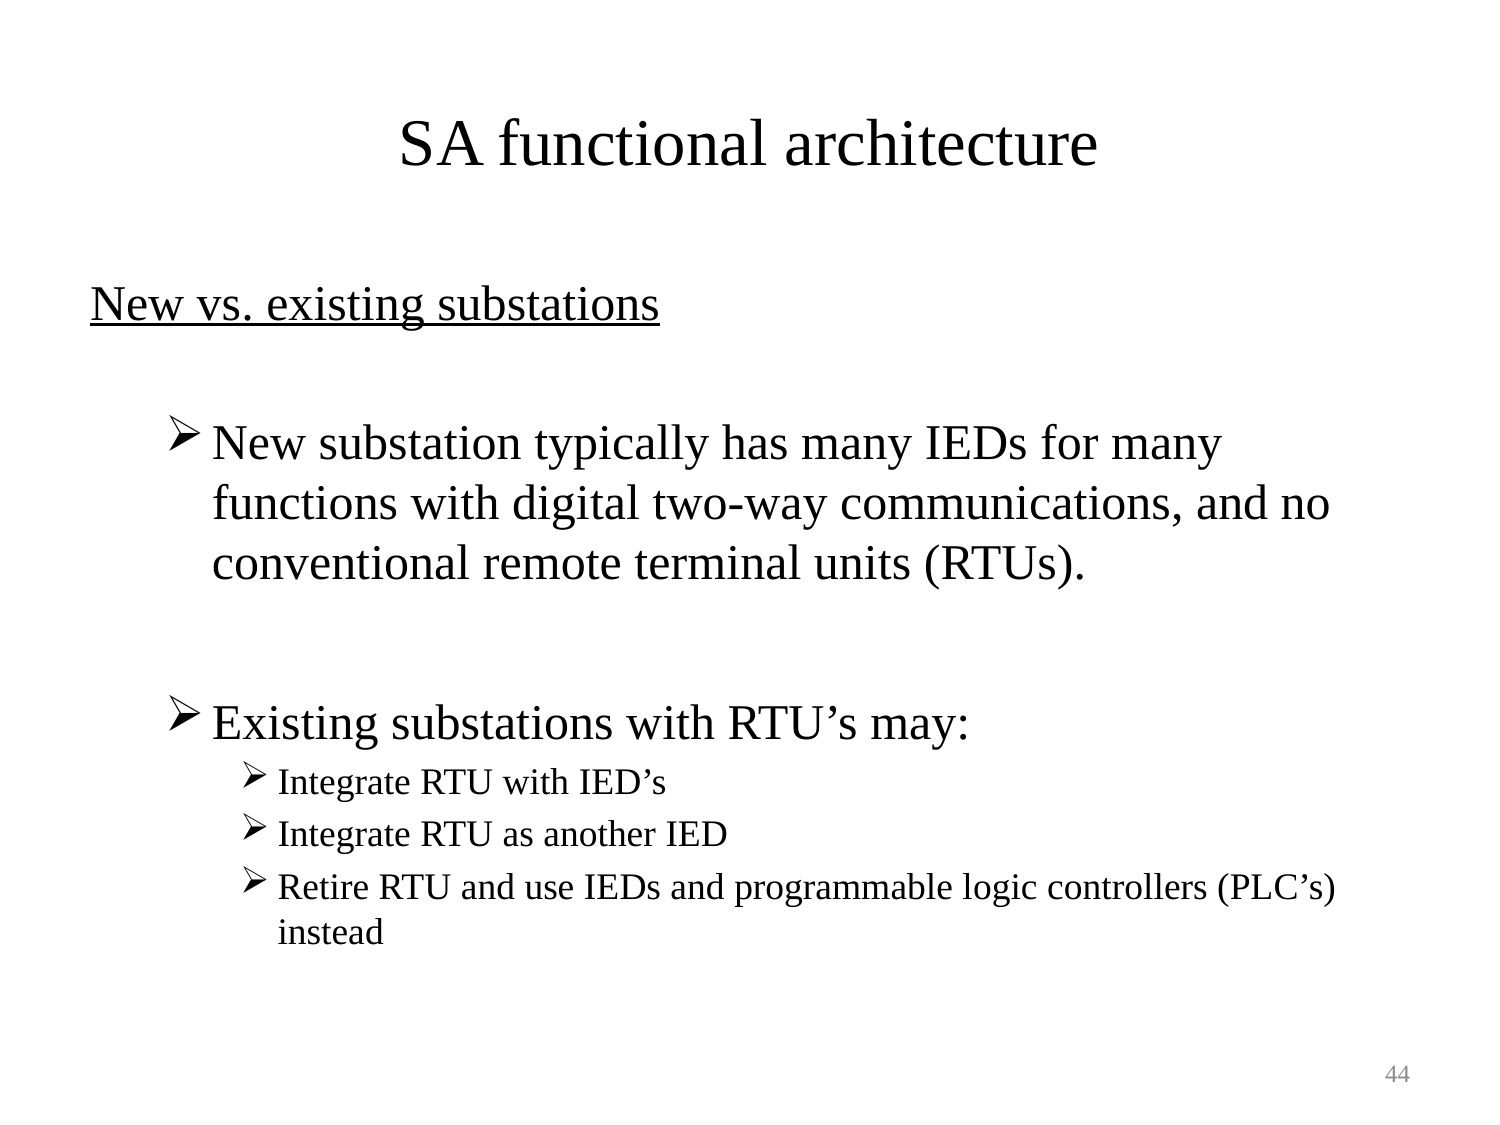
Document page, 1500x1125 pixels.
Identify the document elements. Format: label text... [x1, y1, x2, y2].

slide_number 44 [1074, 1042, 1425, 1103]
title SA functional architecture [75, 45, 1425, 233]
list New vs. existing substations New substation typically has many IEDs for many functions with digital two-way communications, and no conventional remote terminal units (RTUs). Existing substations with RTU’s may: Integrate RTU with IED’s Integrate RTU as another IED Retire RTU and use IEDs and programmable logic controllers (PLC’s) instead [75, 262, 1425, 1005]
